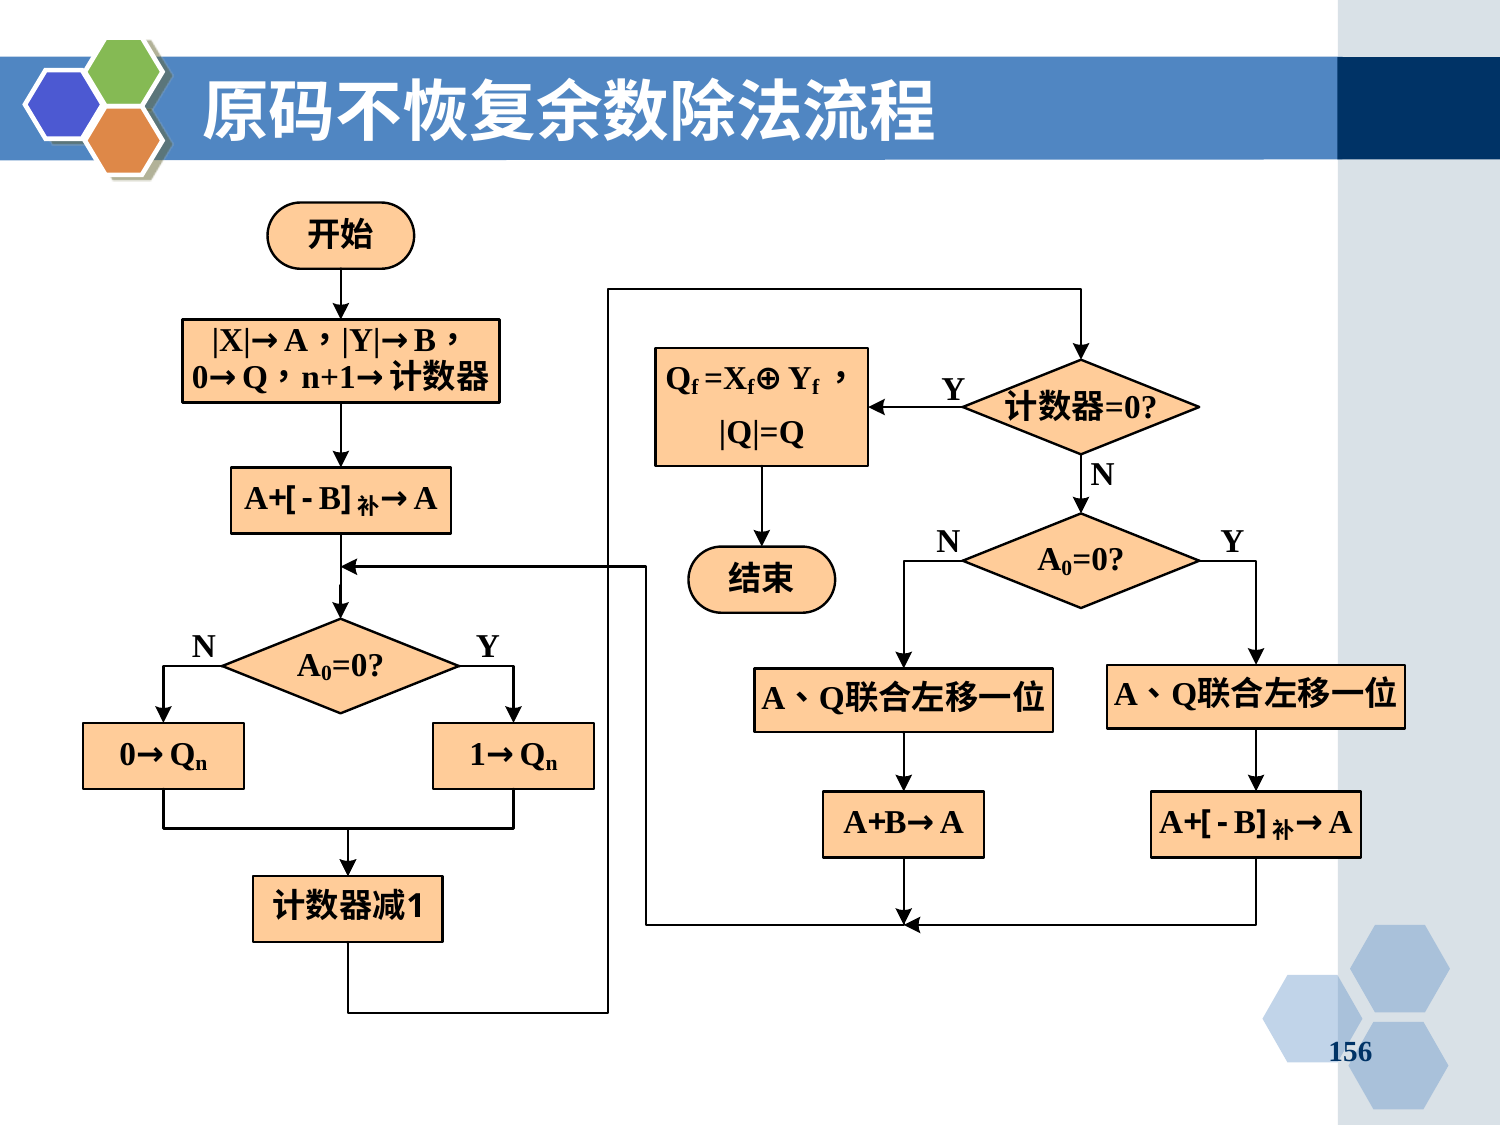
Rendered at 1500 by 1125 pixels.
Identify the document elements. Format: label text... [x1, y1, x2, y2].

title 原码不恢复余数除法流程 [187, 62, 1288, 156]
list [76, 196, 1412, 1036]
slide_number 156 [1074, 1043, 1388, 1101]
